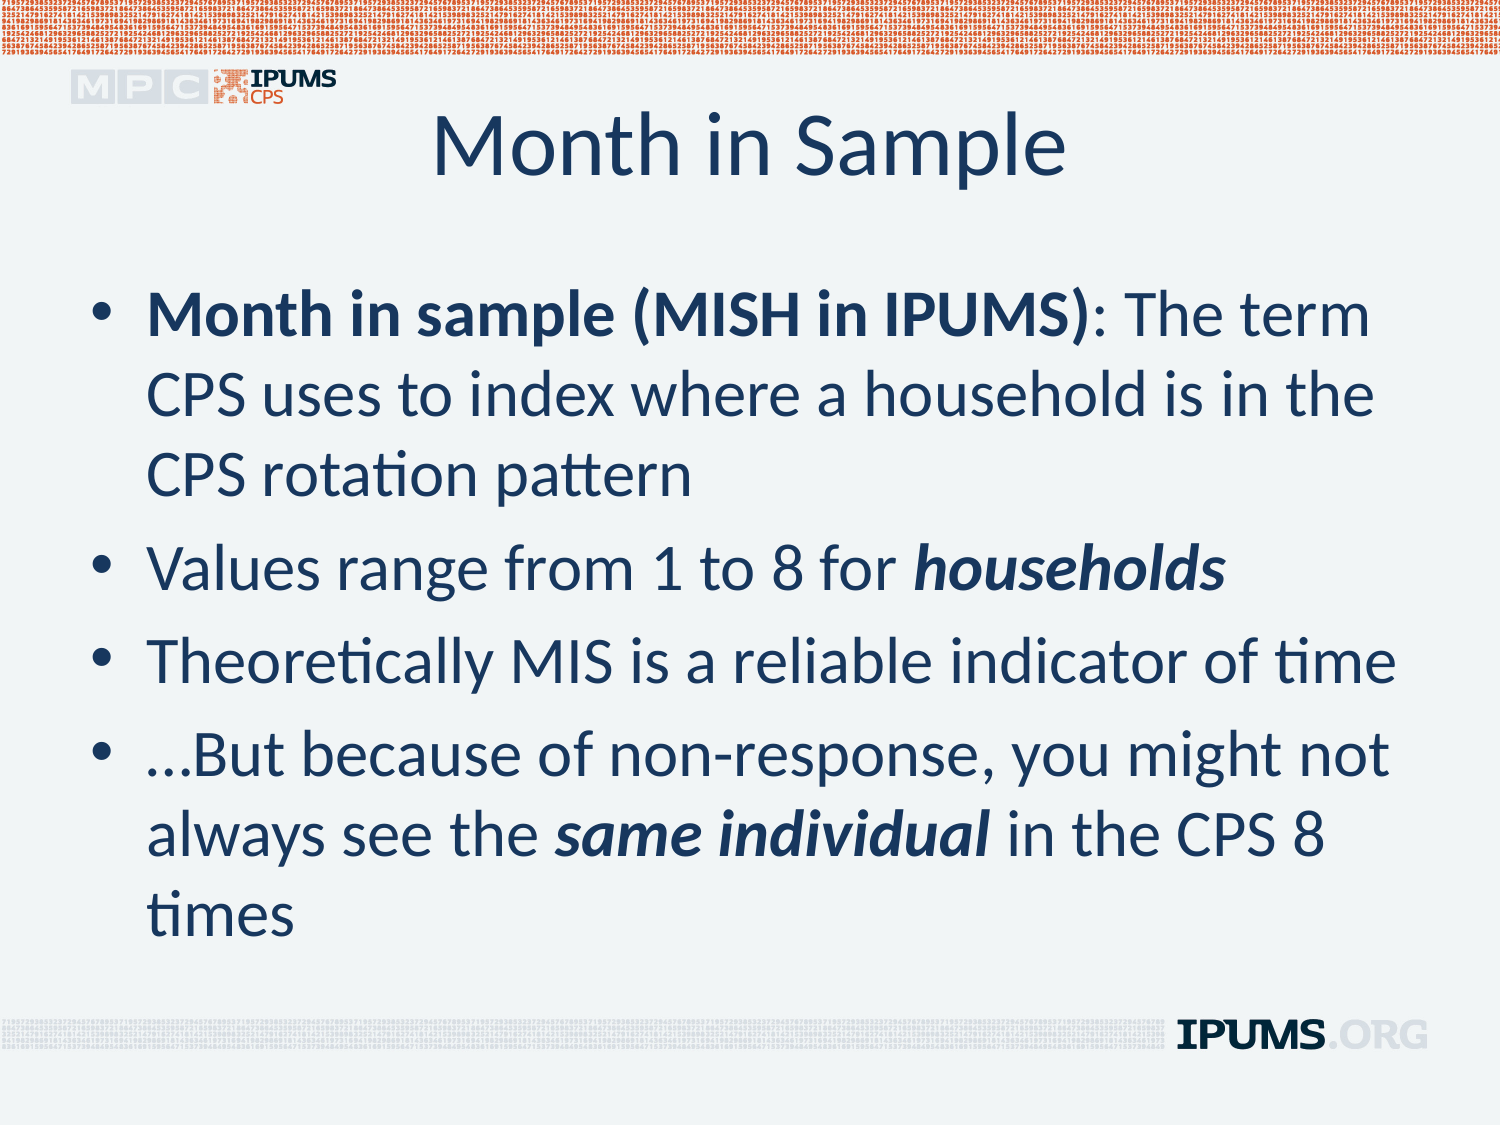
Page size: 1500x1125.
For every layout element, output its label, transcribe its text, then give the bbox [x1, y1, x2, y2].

list Month in sample (MISH in IPUMS): The term CPS uses to index where a household is in the CPS rotation pattern Values range from 1 to 8 for households Theoretically MIS is a reliable indicator of time …But because of non-response, you might not always see the same individual in the CPS 8 times [75, 262, 1425, 1005]
title Month in Sample [75, 45, 1425, 233]
picture [0, 0, 1500, 1125]
